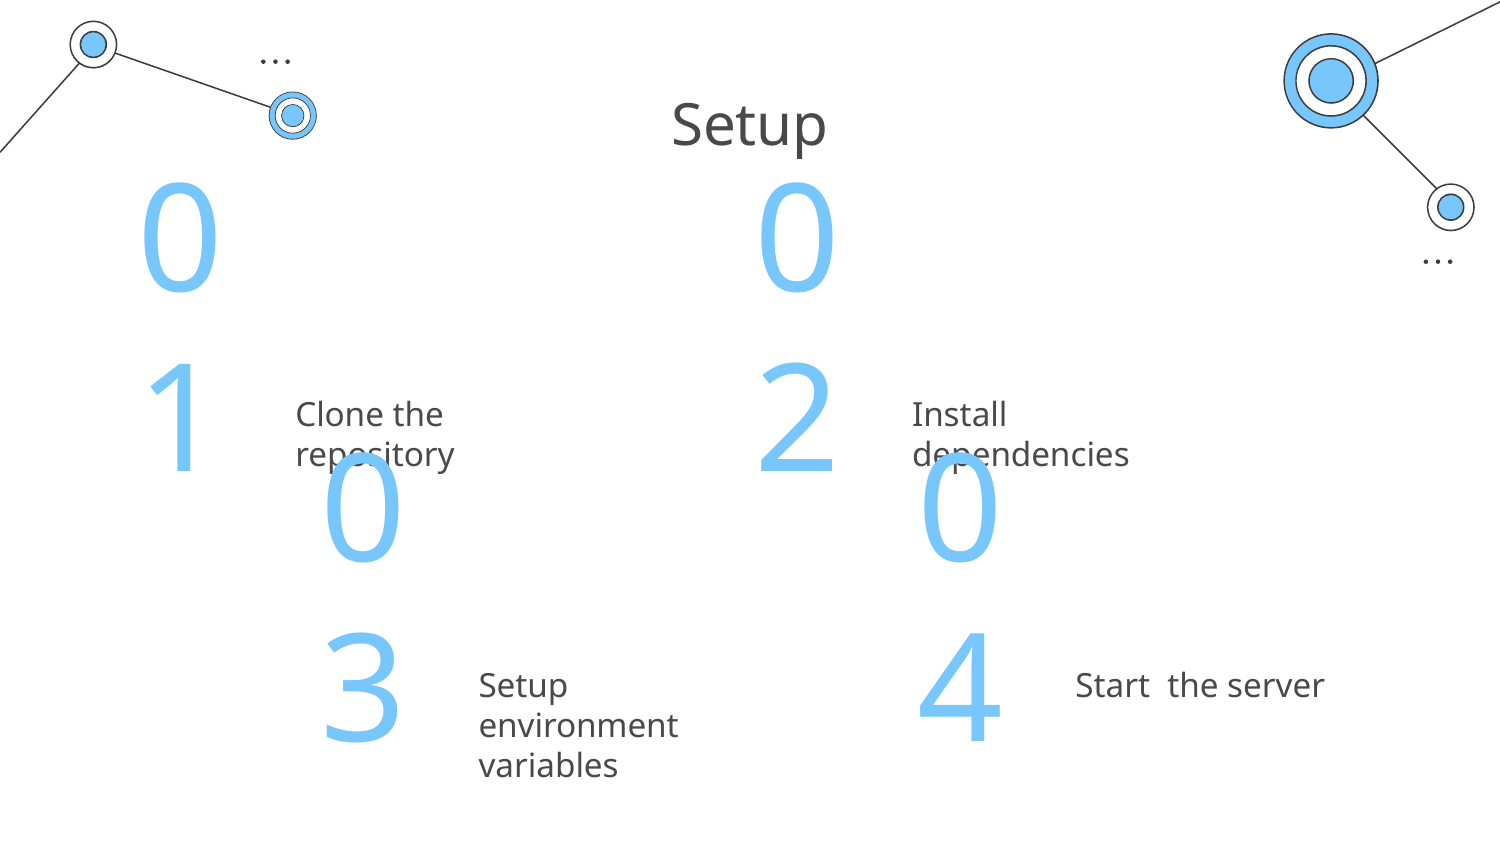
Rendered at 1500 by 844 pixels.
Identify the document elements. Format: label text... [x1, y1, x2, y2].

subtitle Start the server [1060, 649, 1388, 774]
text_box 02 [700, 338, 894, 516]
text_box 04 [863, 610, 1057, 787]
subtitle Setup environment variables [463, 649, 783, 774]
title Setup [257, 72, 1243, 171]
subtitle Clone the repository [280, 378, 600, 503]
text_box 01 [83, 338, 278, 516]
subtitle Install dependencies [896, 378, 1217, 503]
text_box 03 [266, 610, 460, 787]
